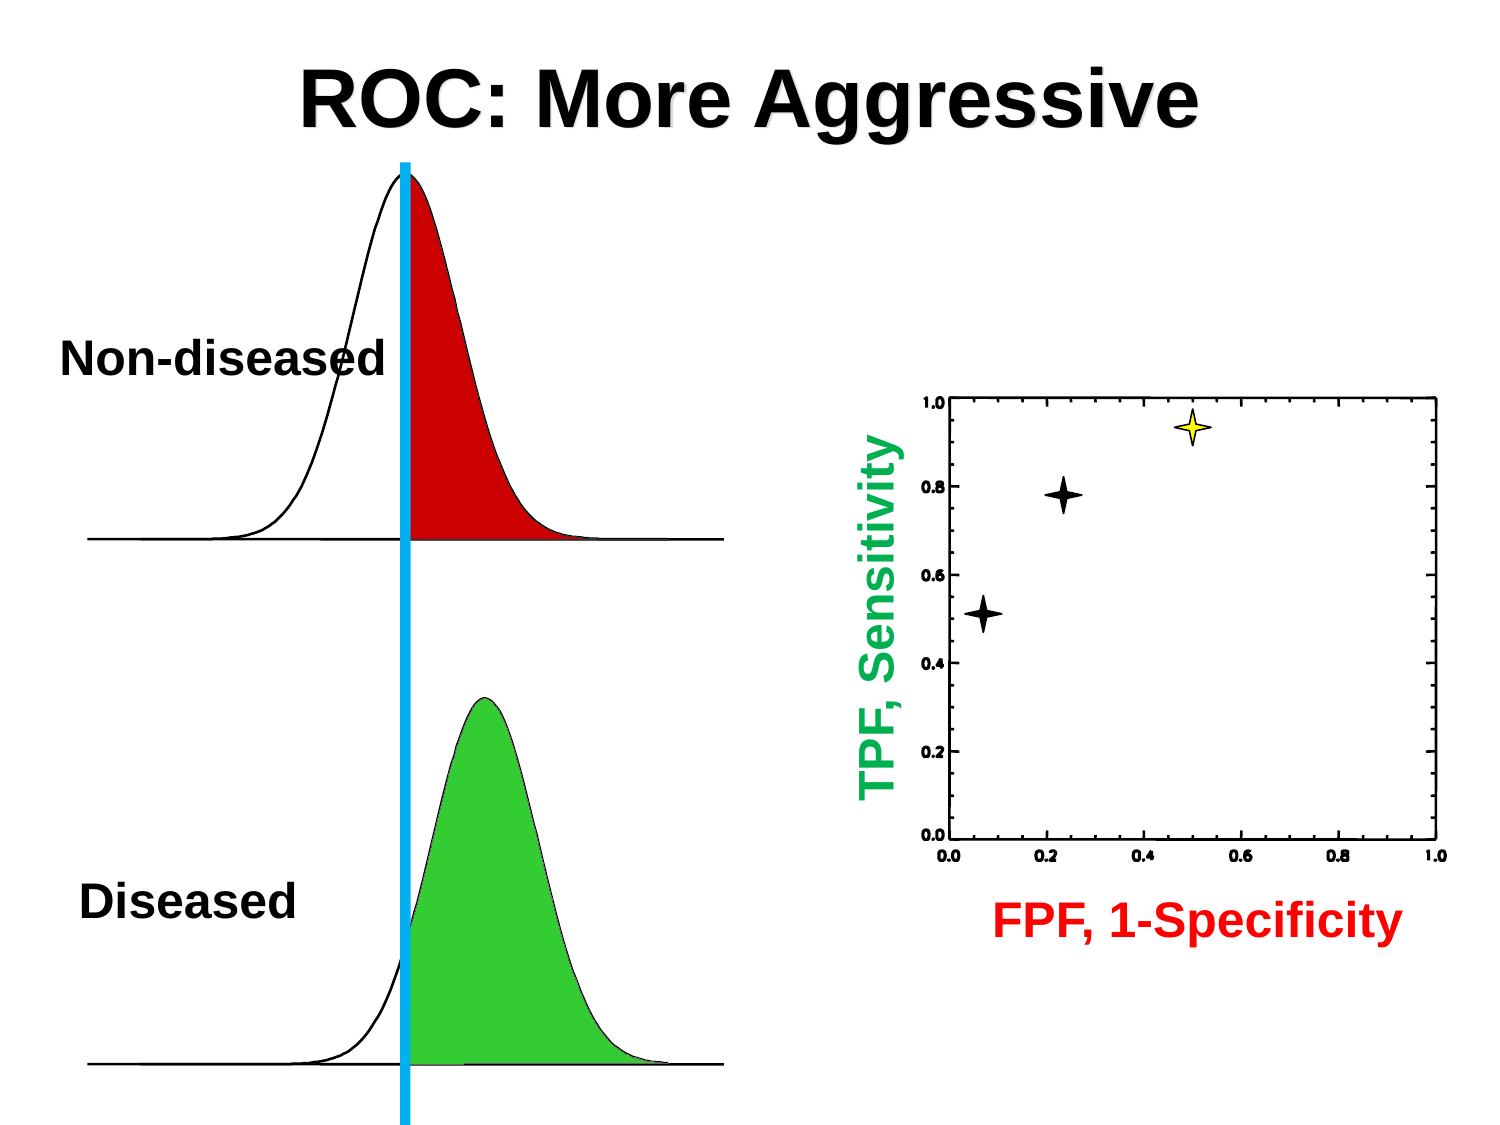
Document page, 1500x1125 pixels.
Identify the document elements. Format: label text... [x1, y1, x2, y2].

text_box [922, 482, 930, 492]
text_box [938, 850, 946, 861]
text_box [1328, 850, 1335, 861]
text_box [936, 482, 944, 492]
text_box [1341, 850, 1348, 861]
text_box [1438, 850, 1446, 861]
text_box [1173, 408, 1212, 447]
text_box [936, 397, 944, 408]
text_box [936, 830, 944, 840]
text_box Diseased [63, 860, 313, 936]
text_box [1044, 476, 1083, 514]
text_box [140, 173, 405, 540]
text_box Non-diseased [44, 317, 402, 393]
text_box [1035, 850, 1043, 861]
text_box [964, 595, 1003, 633]
text_box [936, 658, 941, 666]
text_box [936, 570, 944, 581]
text_box [936, 747, 944, 757]
text_box [922, 570, 930, 581]
text_box [1133, 850, 1140, 861]
text_box [406, 173, 669, 540]
text_box [1244, 850, 1251, 861]
title ROC: More Aggressive [24, 24, 1476, 163]
text_box FPF, 1-Specificity [977, 880, 1419, 955]
text_box TPF, Sensitivity [836, 419, 911, 817]
text_box [952, 850, 959, 861]
text_box [922, 658, 930, 669]
text_box [406, 698, 669, 1065]
text_box [922, 830, 930, 840]
text_box [1230, 850, 1237, 861]
text_box [140, 946, 405, 1065]
text_box [922, 747, 930, 757]
text_box [1049, 850, 1057, 861]
